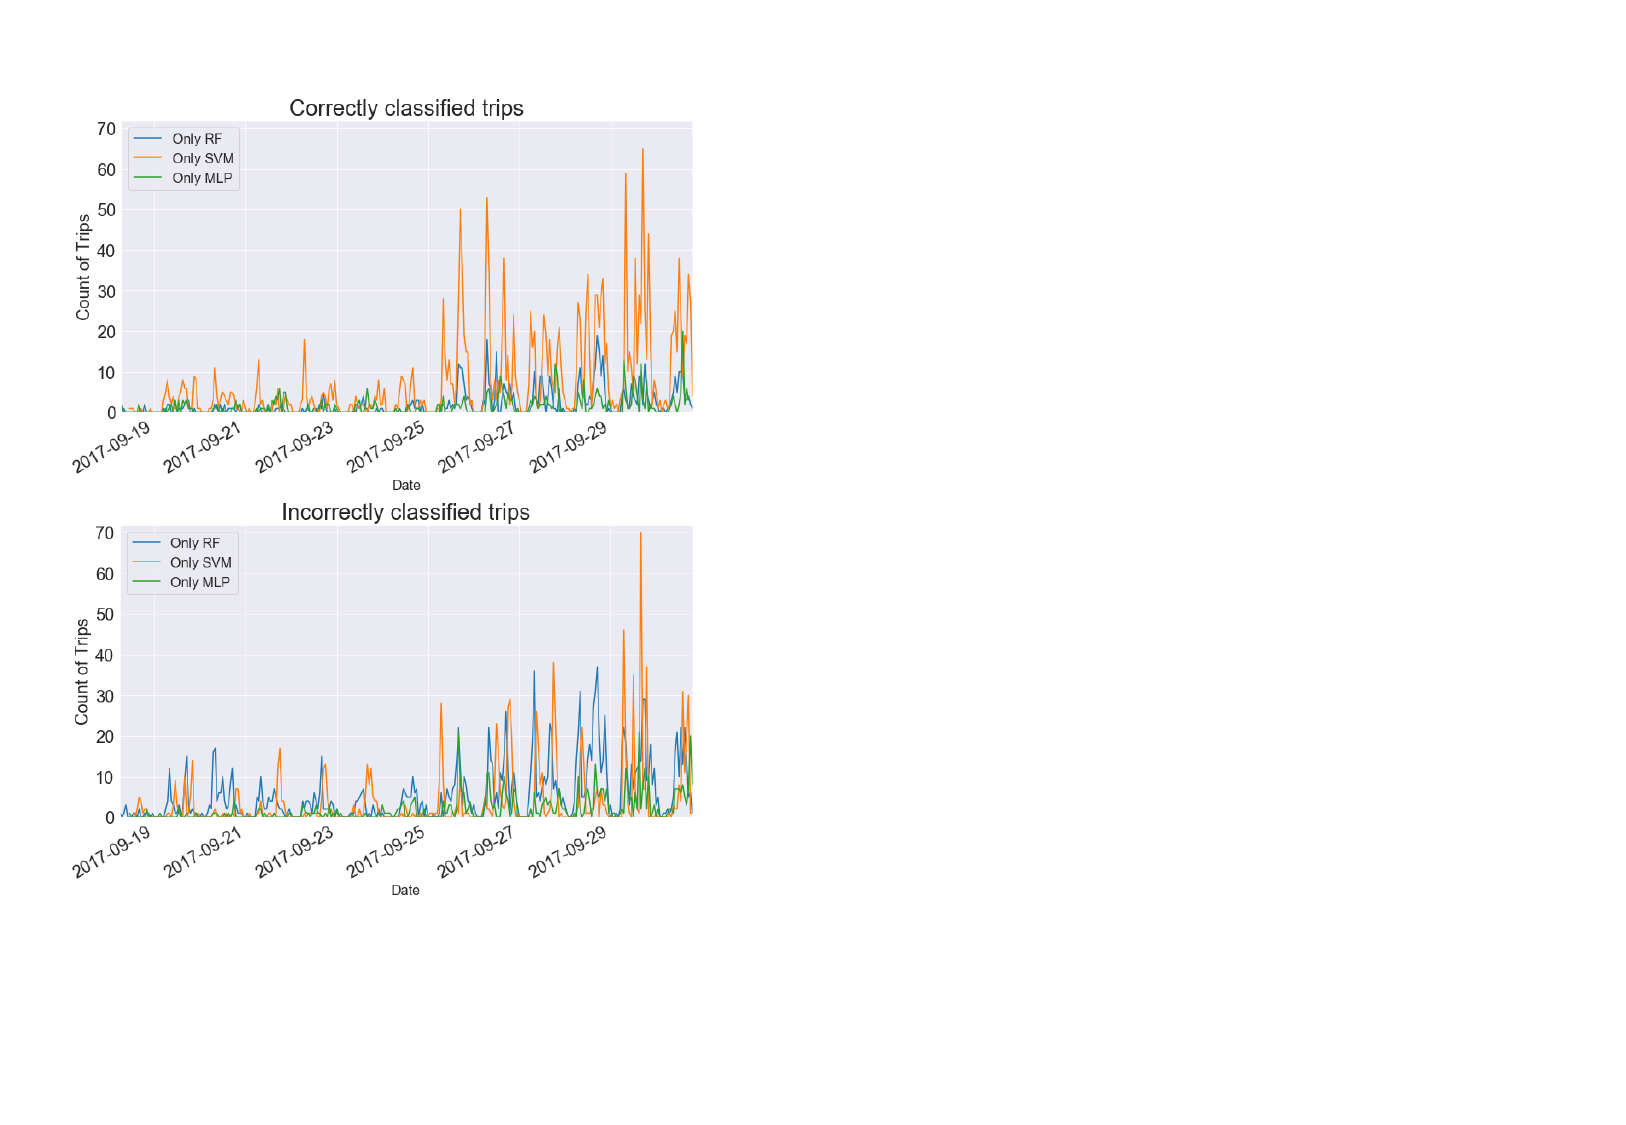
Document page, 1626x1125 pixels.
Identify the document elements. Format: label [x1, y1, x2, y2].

picture [64, 497, 698, 903]
list [64, 93, 698, 497]
